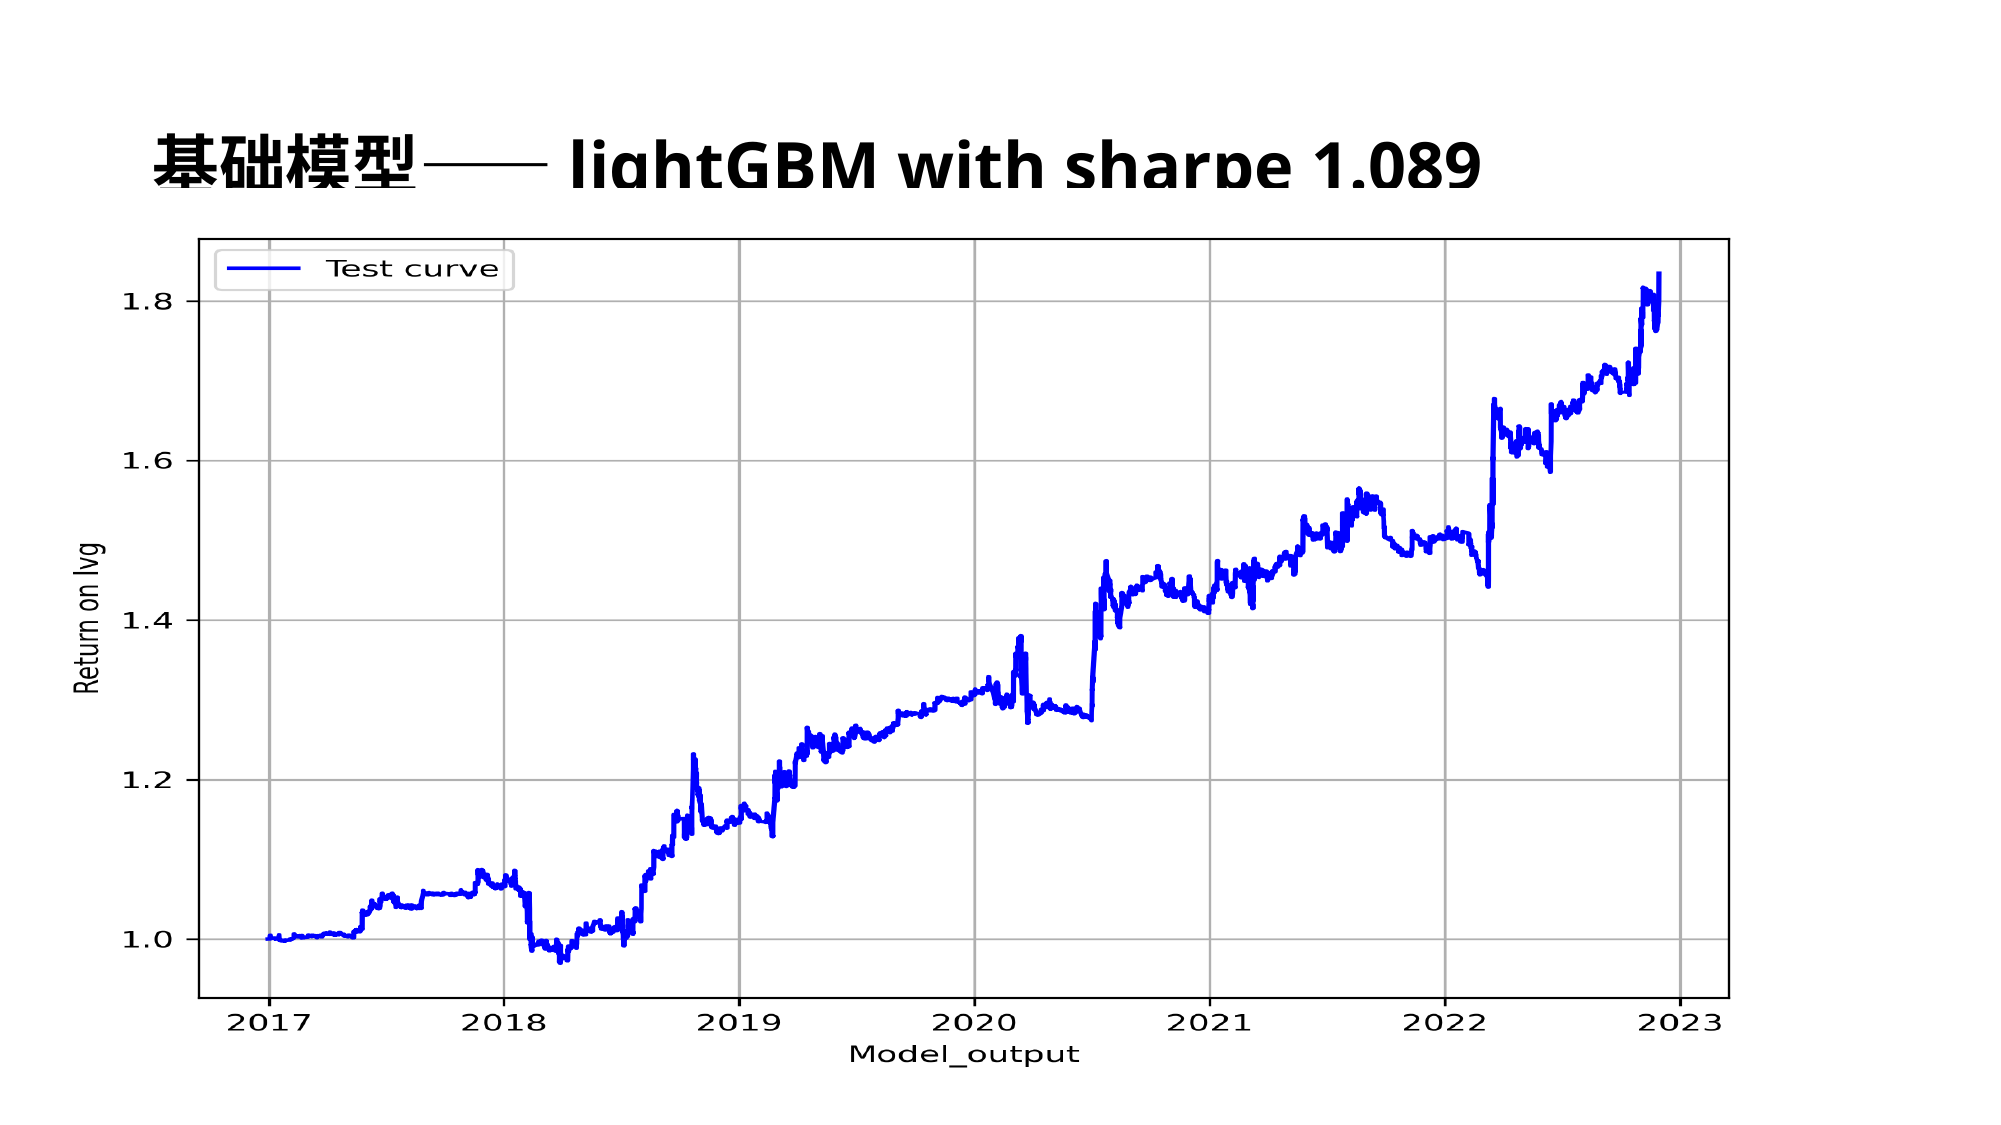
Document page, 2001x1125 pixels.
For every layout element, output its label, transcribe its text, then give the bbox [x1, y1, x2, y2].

title 基础模型——lightGBM with sharpe 1.089 [137, 59, 1863, 278]
picture [36, 188, 1822, 1078]
